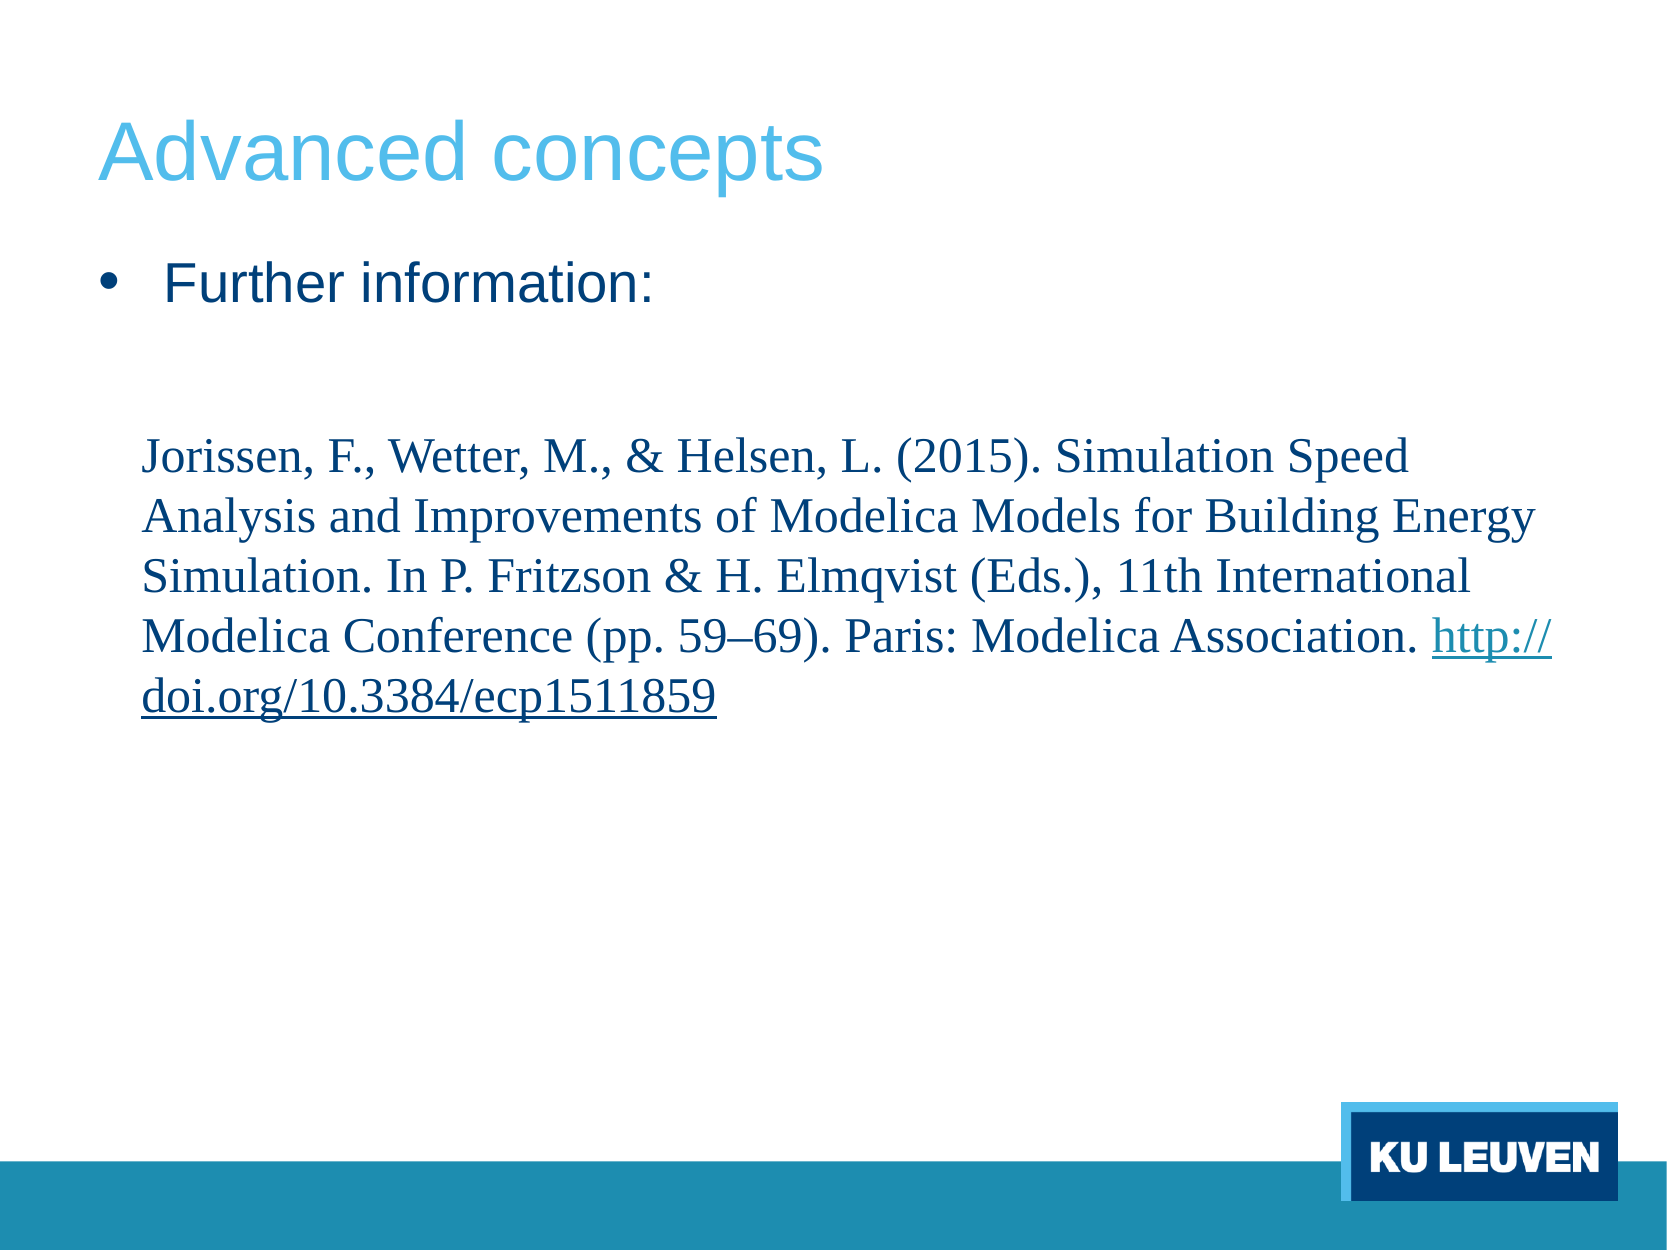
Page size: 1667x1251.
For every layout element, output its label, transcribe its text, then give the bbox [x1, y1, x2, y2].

text_box Jorissen, F., Wetter, M., & Helsen, L. (2015). Simulation Speed Analysis and Improvements of Modelica Models for Building Energy Simulation. In P. Fritzson & H. Elmqvist (Eds.), 11th International Modelica Conference (pp. 59–69). Paris: Modelica Association. http://doi.org/10.3384/ecp1511859 [124, 414, 1595, 732]
list Further information: [98, 246, 1618, 1054]
picture [1341, 1102, 1618, 1201]
title Advanced concepts [98, 32, 1618, 197]
